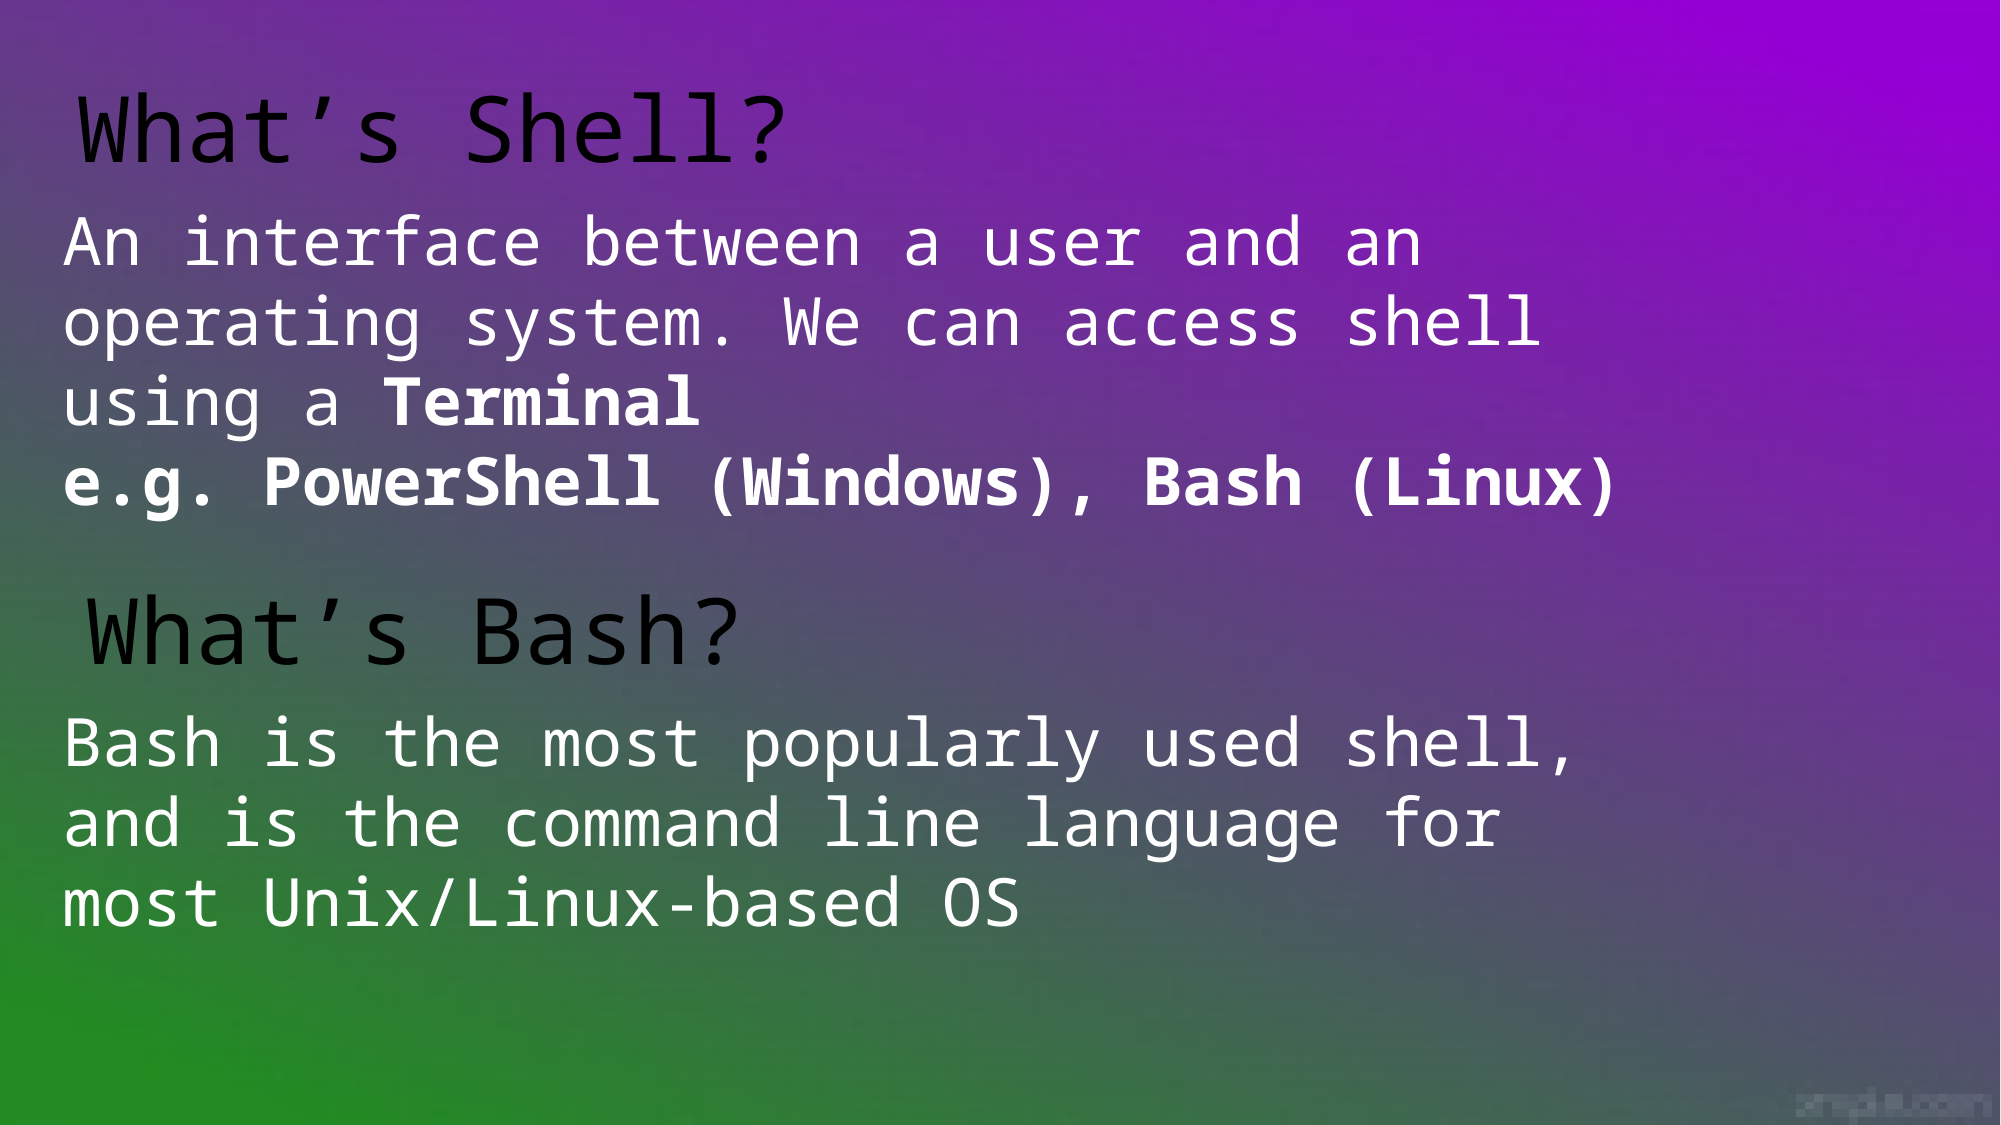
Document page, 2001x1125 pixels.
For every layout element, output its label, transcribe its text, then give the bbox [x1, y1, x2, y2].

text_box What’s Shell? [61, 63, 807, 188]
text_box Bash is the most popularly used shell, and is the command line language for most Unix/Linux-based OS [47, 691, 1701, 947]
text_box An interface between a user and an operating system. We can access shell using a Terminal e.g. PowerShell (Windows), Bash (Linux) [47, 191, 1671, 526]
text_box What’s Bash? [70, 565, 761, 691]
picture [0, 0, 2001, 1125]
